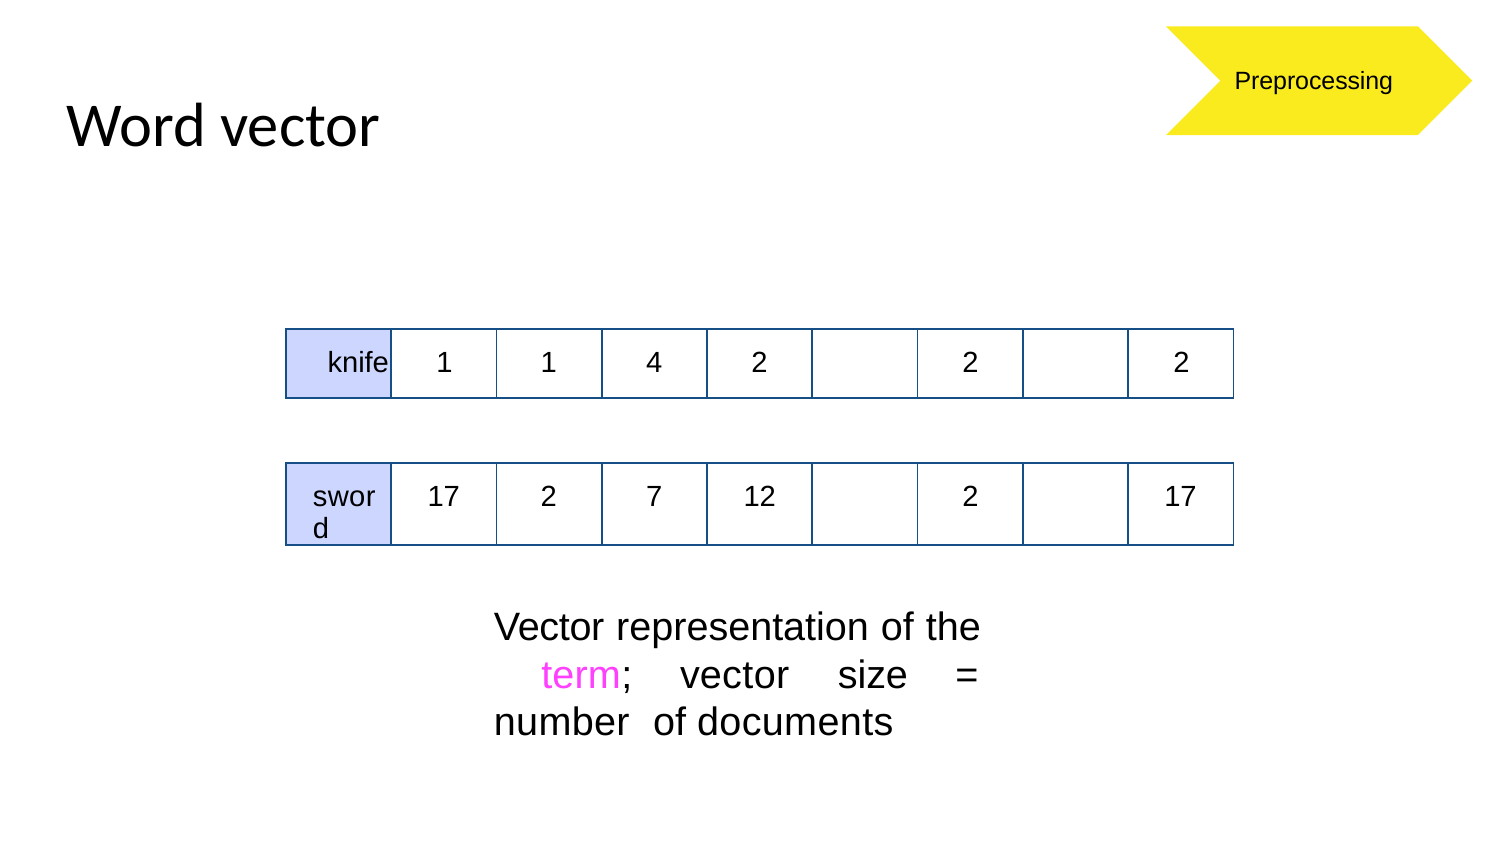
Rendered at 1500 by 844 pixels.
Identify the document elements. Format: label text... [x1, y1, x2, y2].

table_header 2 [918, 330, 1022, 397]
table_header 12 [708, 464, 811, 544]
table_header 17 [1129, 464, 1233, 544]
table_header 2 [497, 464, 601, 544]
text_box Vector representation of the term; vector size = number of documents [492, 598, 982, 744]
table_header [813, 464, 917, 544]
table_header [1024, 330, 1127, 397]
table_header 17 [392, 464, 496, 544]
table_header 1 [392, 330, 496, 397]
table_header [813, 330, 917, 397]
text_box [1165, 26, 1473, 136]
text_box Preprocessing [1232, 62, 1397, 95]
table_header sword [287, 464, 390, 544]
table_header [1024, 464, 1127, 544]
table_header knife [287, 330, 390, 397]
table_header 2 [708, 330, 811, 397]
text_box Word vector [51, 77, 396, 167]
table_header 1 [497, 330, 601, 397]
table_header 4 [603, 330, 706, 397]
table_header 7 [603, 464, 706, 544]
table_header 2 [918, 464, 1022, 544]
table_header 2 [1129, 330, 1233, 397]
